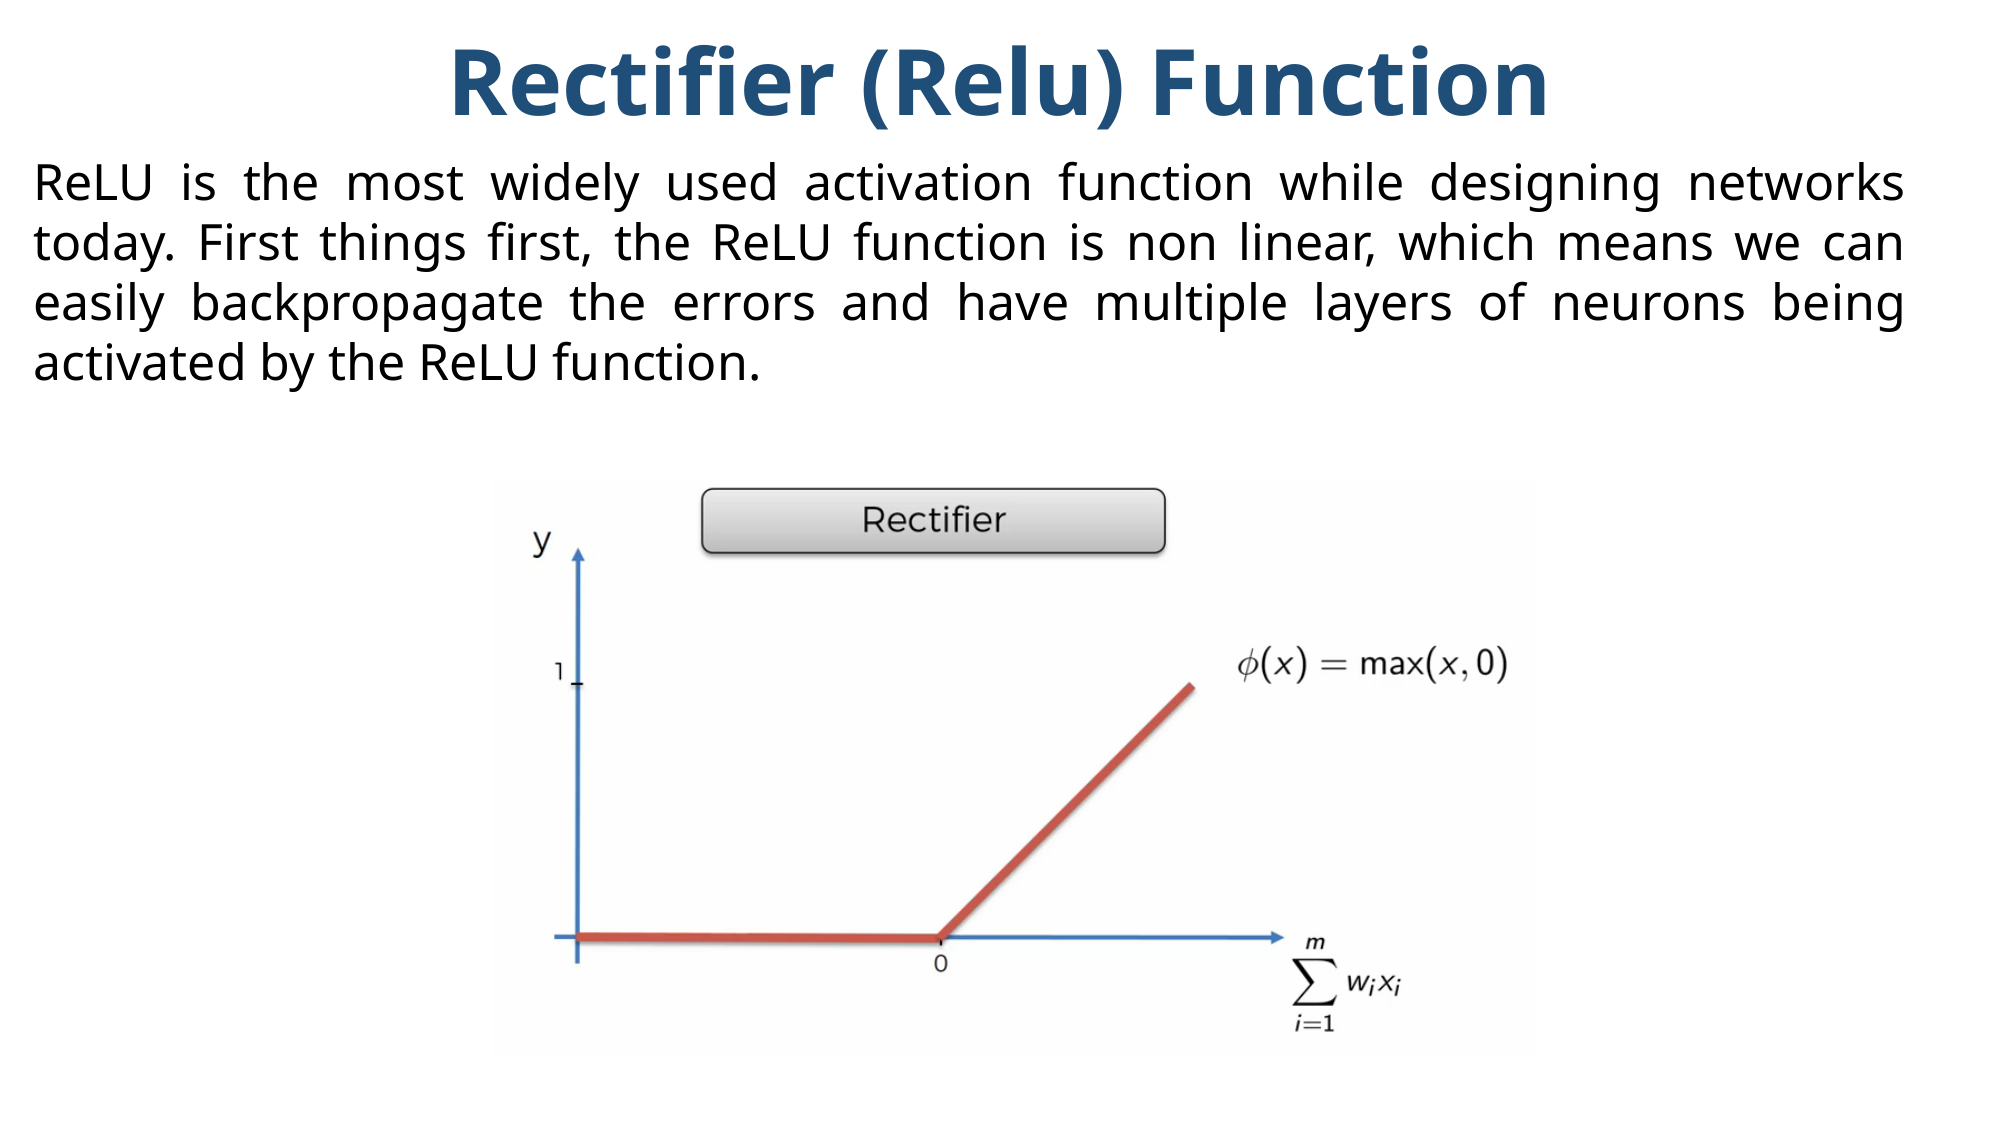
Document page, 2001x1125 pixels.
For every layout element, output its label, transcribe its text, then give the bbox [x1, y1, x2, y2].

picture [492, 480, 1536, 1055]
text_box ReLU is the most widely used activation function while designing networks today. First things first, the ReLU function is non linear, which means we can easily backpropagate the errors and have multiple layers of neurons being activated by the ReLU function. [18, 142, 1922, 398]
title Rectifier (Relu) Function [9, 18, 1991, 143]
